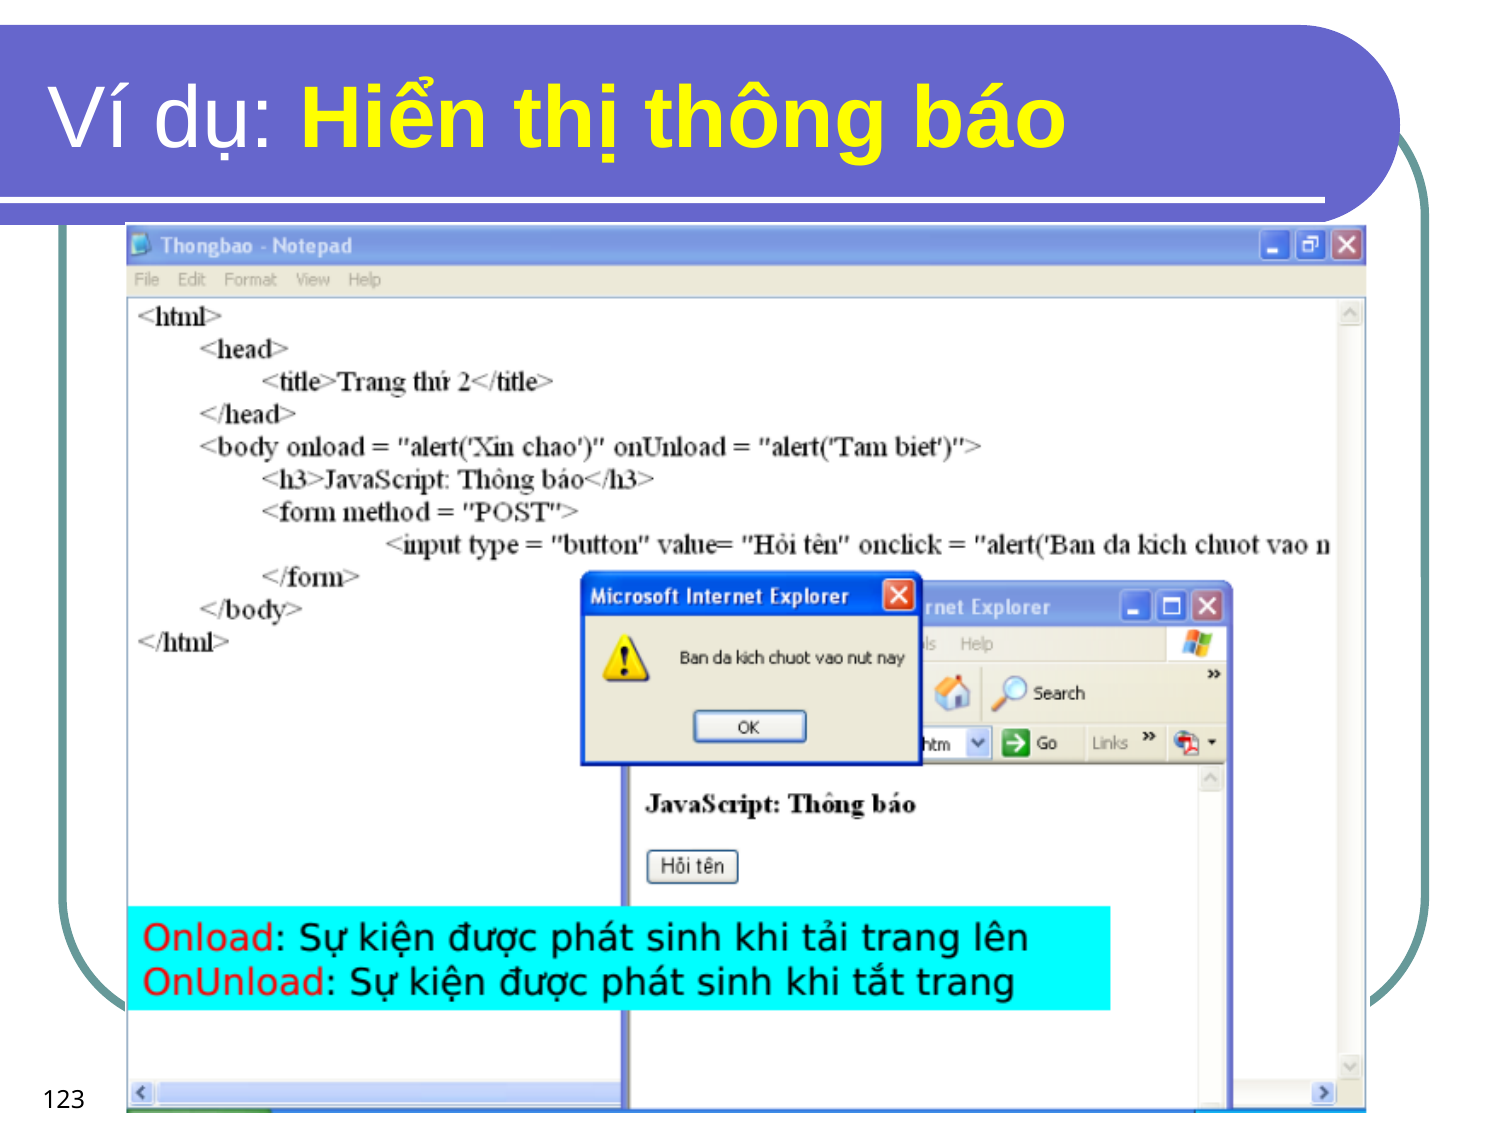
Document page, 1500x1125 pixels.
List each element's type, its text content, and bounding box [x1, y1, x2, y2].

slide_number 123 [0, 1049, 101, 1125]
title Ví dụ: Hiển thị thông báo [32, 37, 1347, 188]
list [124, 222, 1370, 1113]
